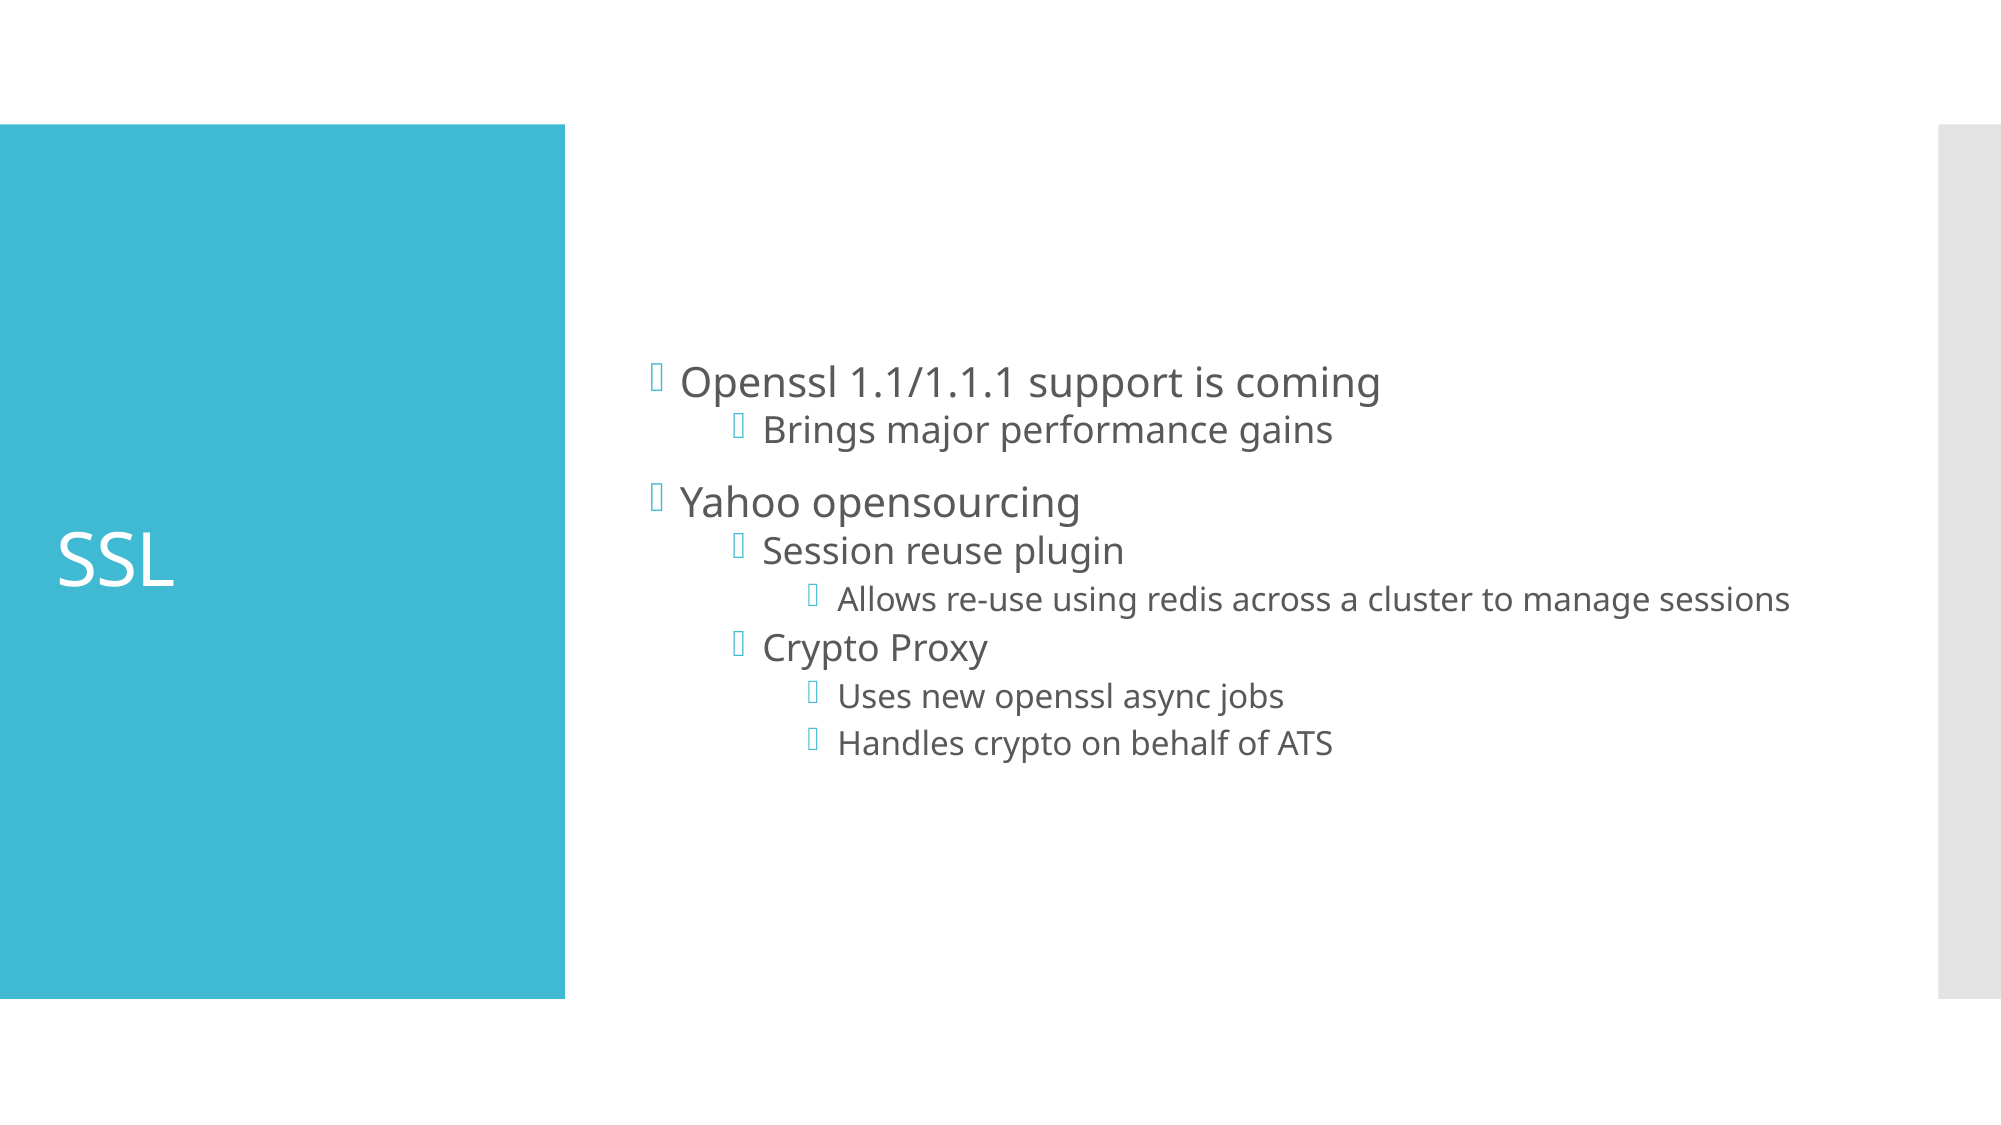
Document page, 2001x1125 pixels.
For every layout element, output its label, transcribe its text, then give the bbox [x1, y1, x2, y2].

title SSL [41, 184, 525, 940]
list Openssl 1.1/1.1.1 support is coming Brings major performance gains Yahoo opensourcing Session reuse plugin Allows re-use using redis across a cluster to manage sessions Crypto Proxy Uses new openssl async jobs Handles crypto on behalf of ATS [634, 141, 1835, 982]
